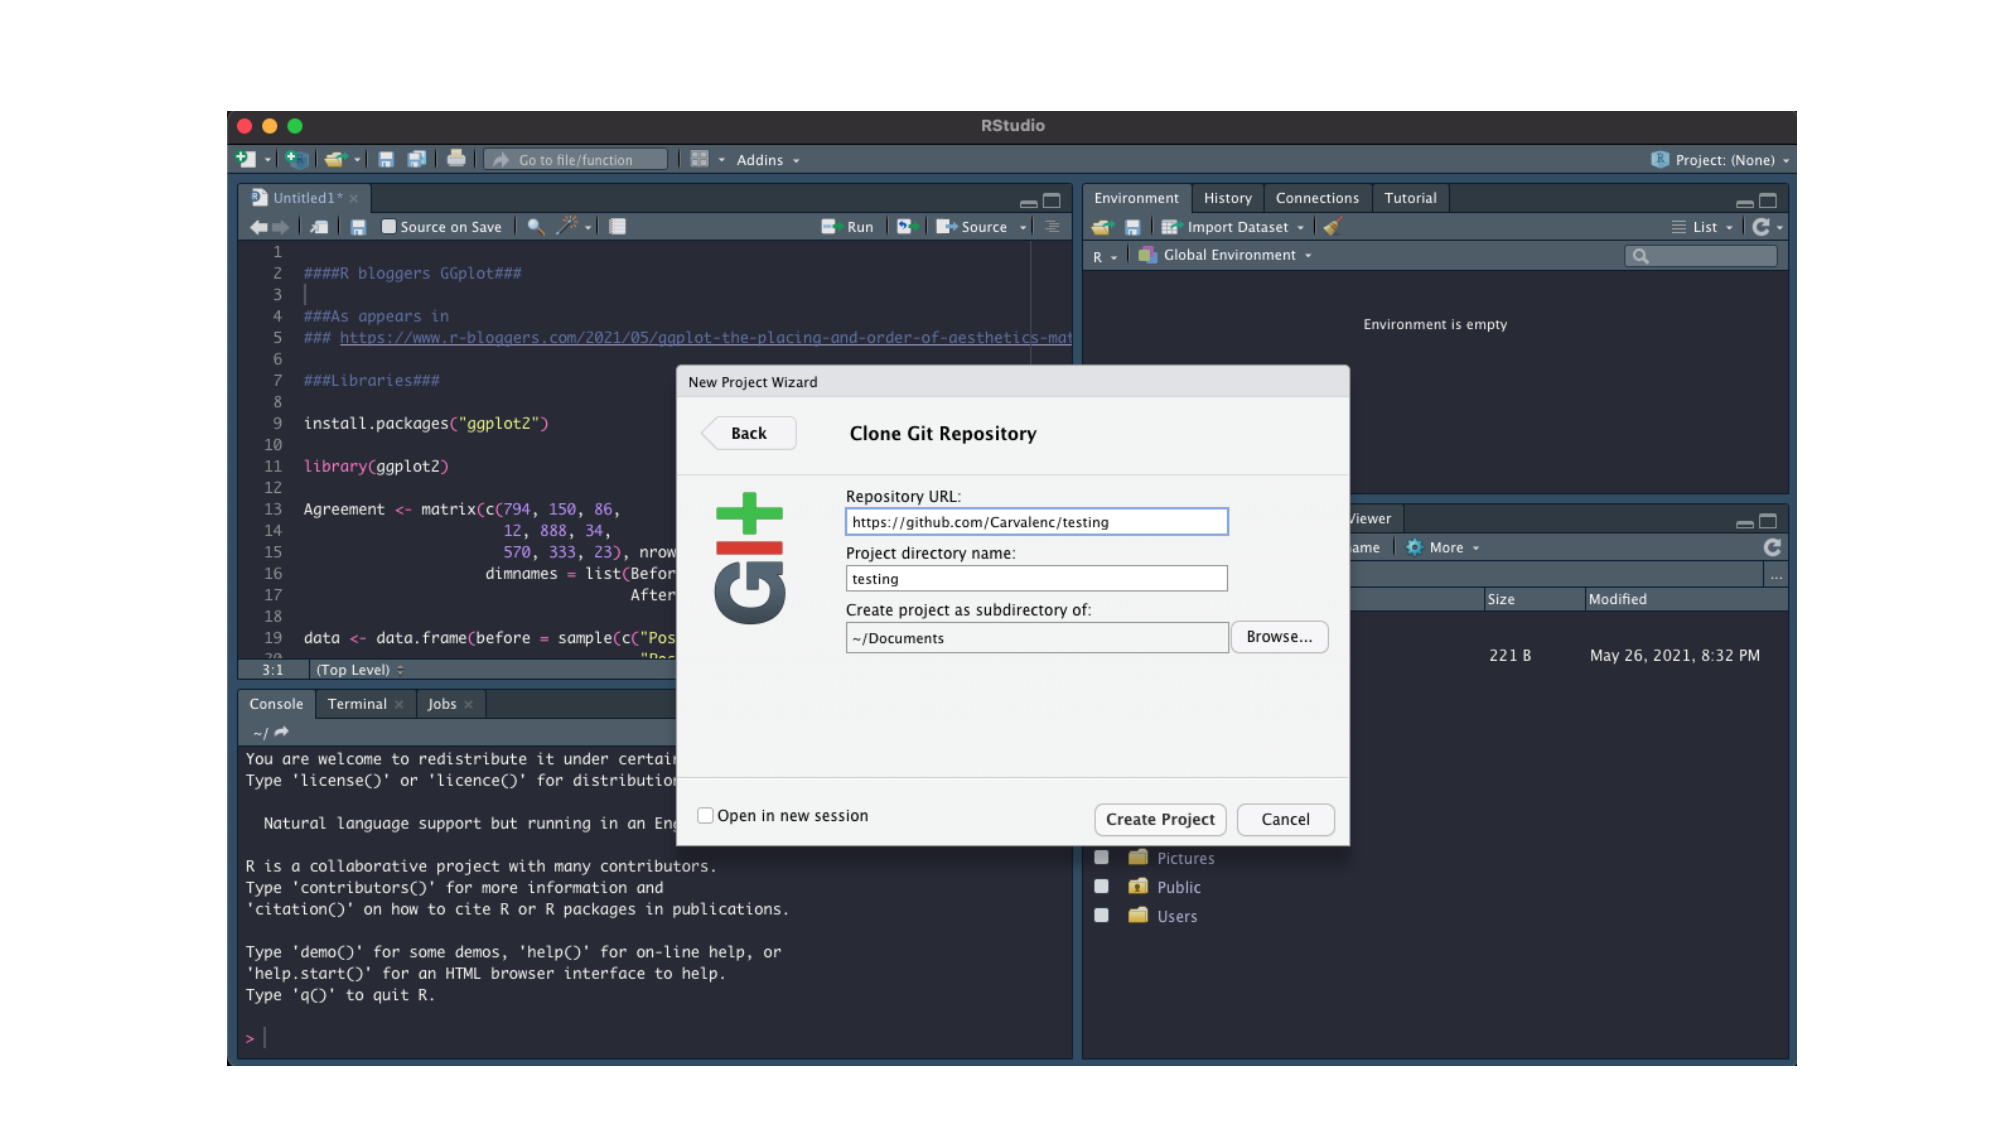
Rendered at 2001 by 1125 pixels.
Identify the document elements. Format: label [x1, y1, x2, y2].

picture [227, 111, 1797, 1066]
